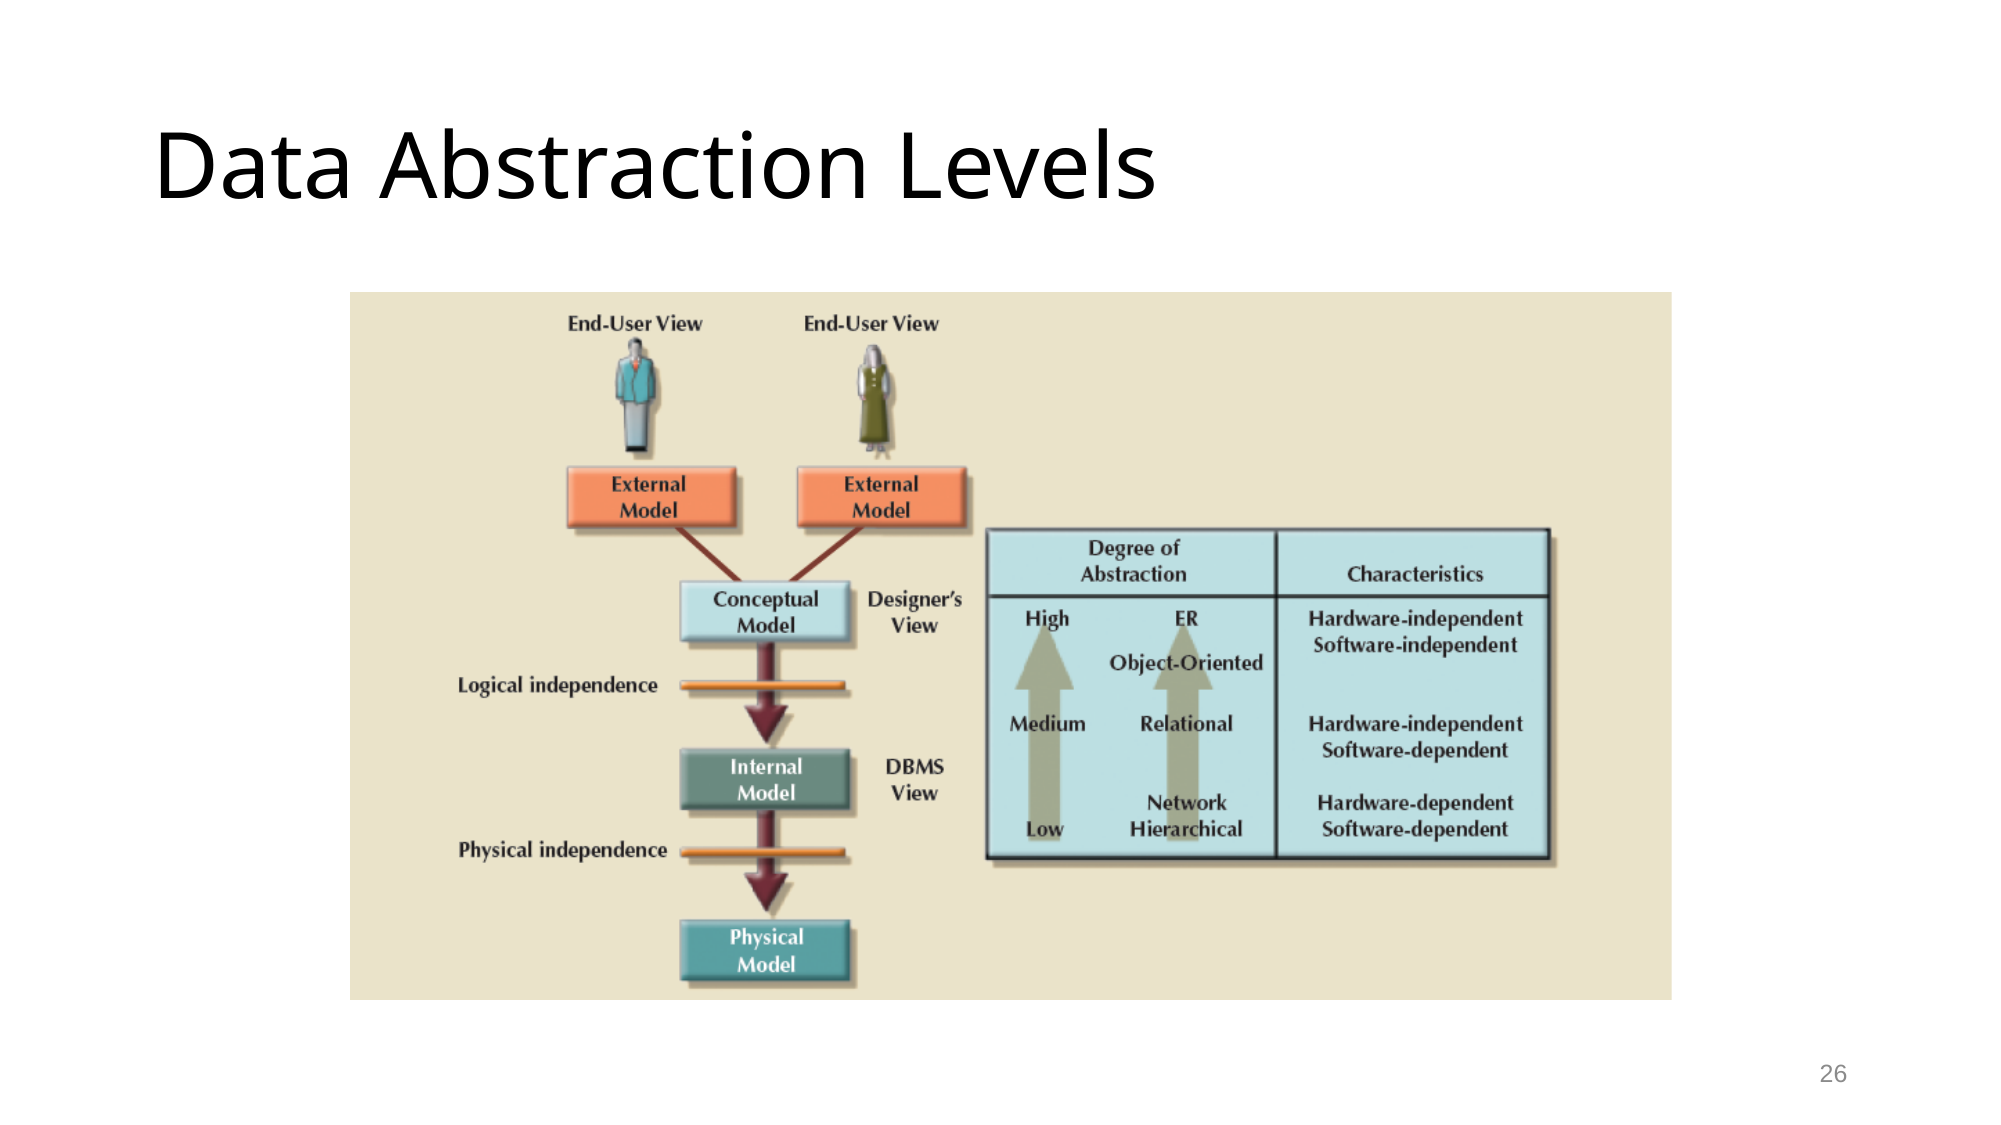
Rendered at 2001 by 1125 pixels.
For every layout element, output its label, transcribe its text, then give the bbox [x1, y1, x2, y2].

title Data Abstraction Levels [137, 59, 1863, 278]
picture [349, 292, 1672, 1001]
slide_number 26 [1412, 1042, 1863, 1103]
